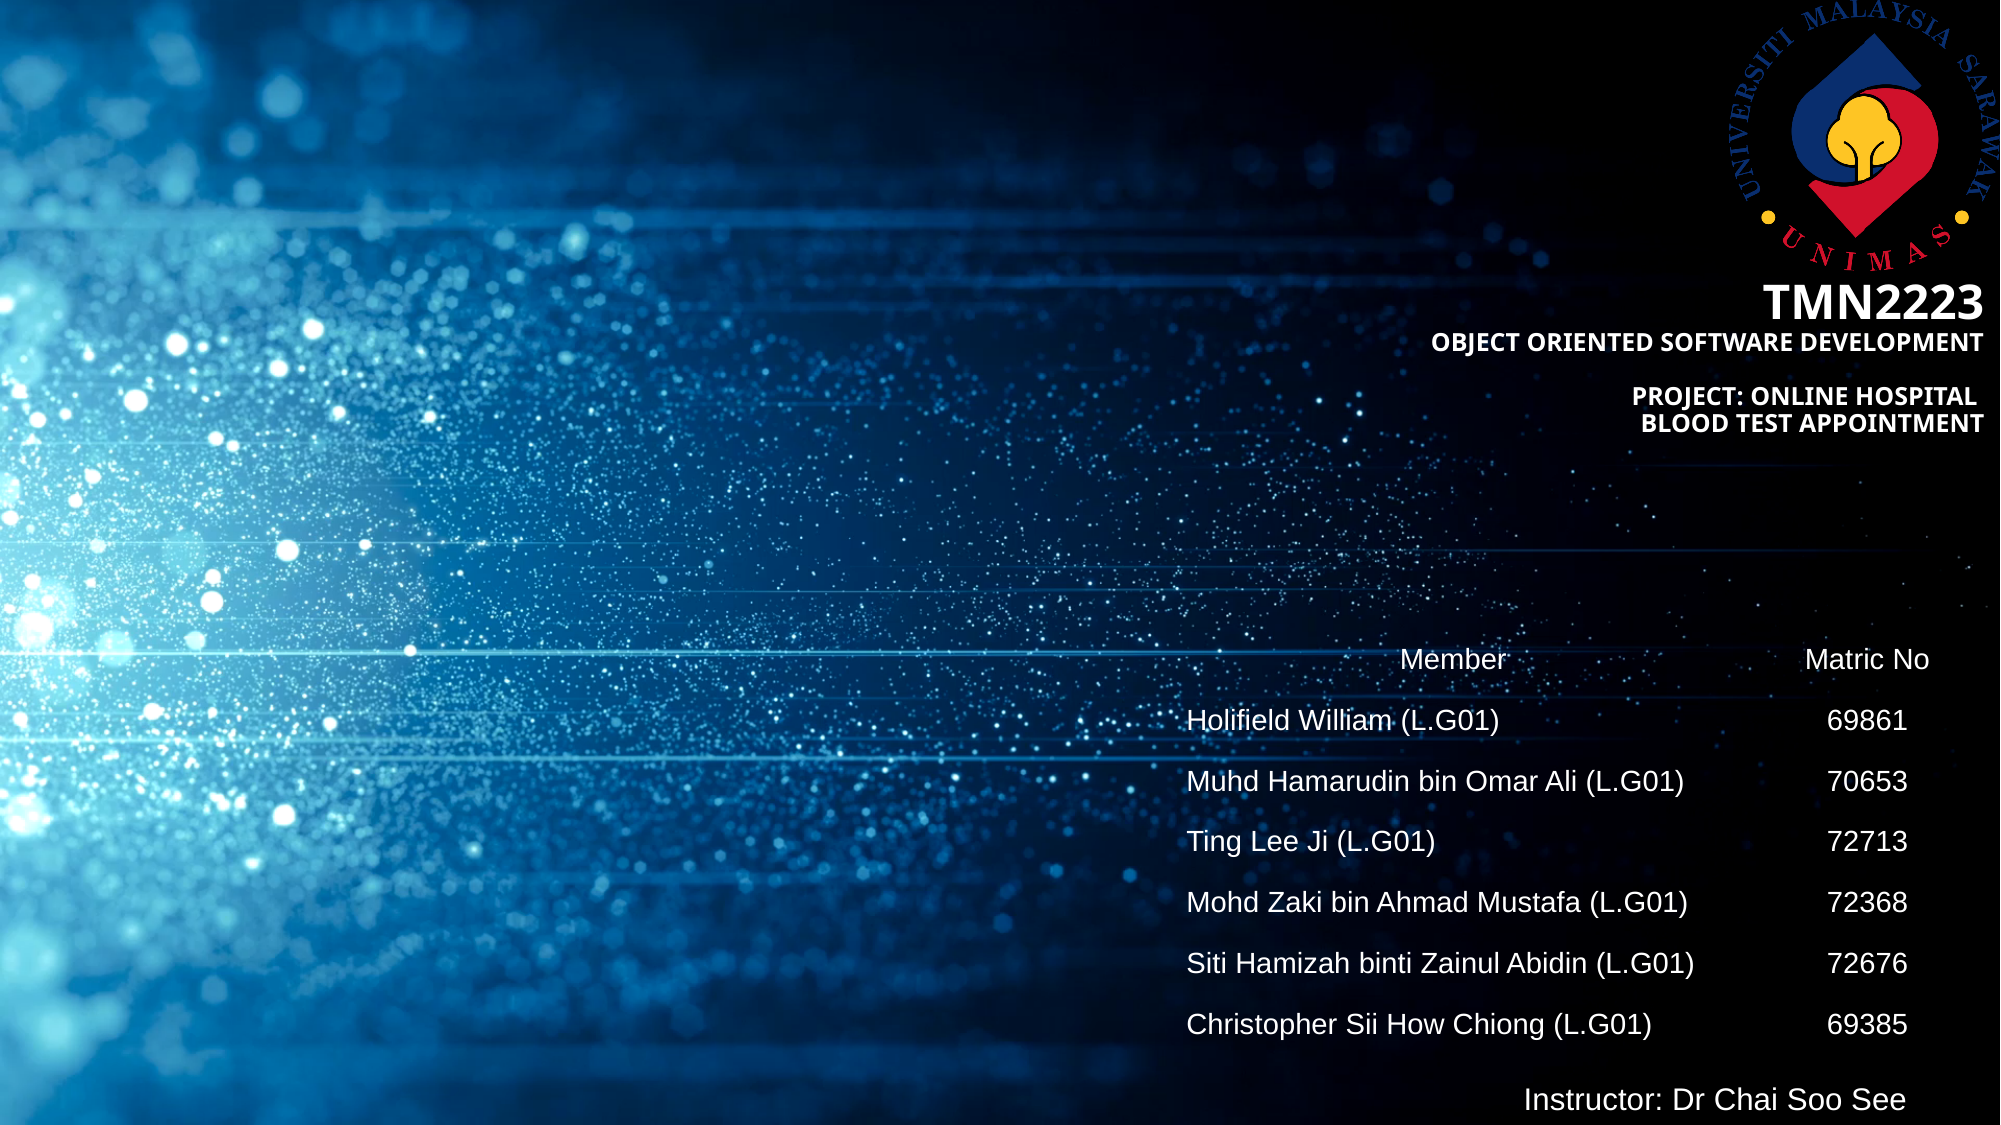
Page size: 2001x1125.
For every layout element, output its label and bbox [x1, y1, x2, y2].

text_box [0, 0, 2000, 1125]
picture [1728, 0, 2000, 271]
